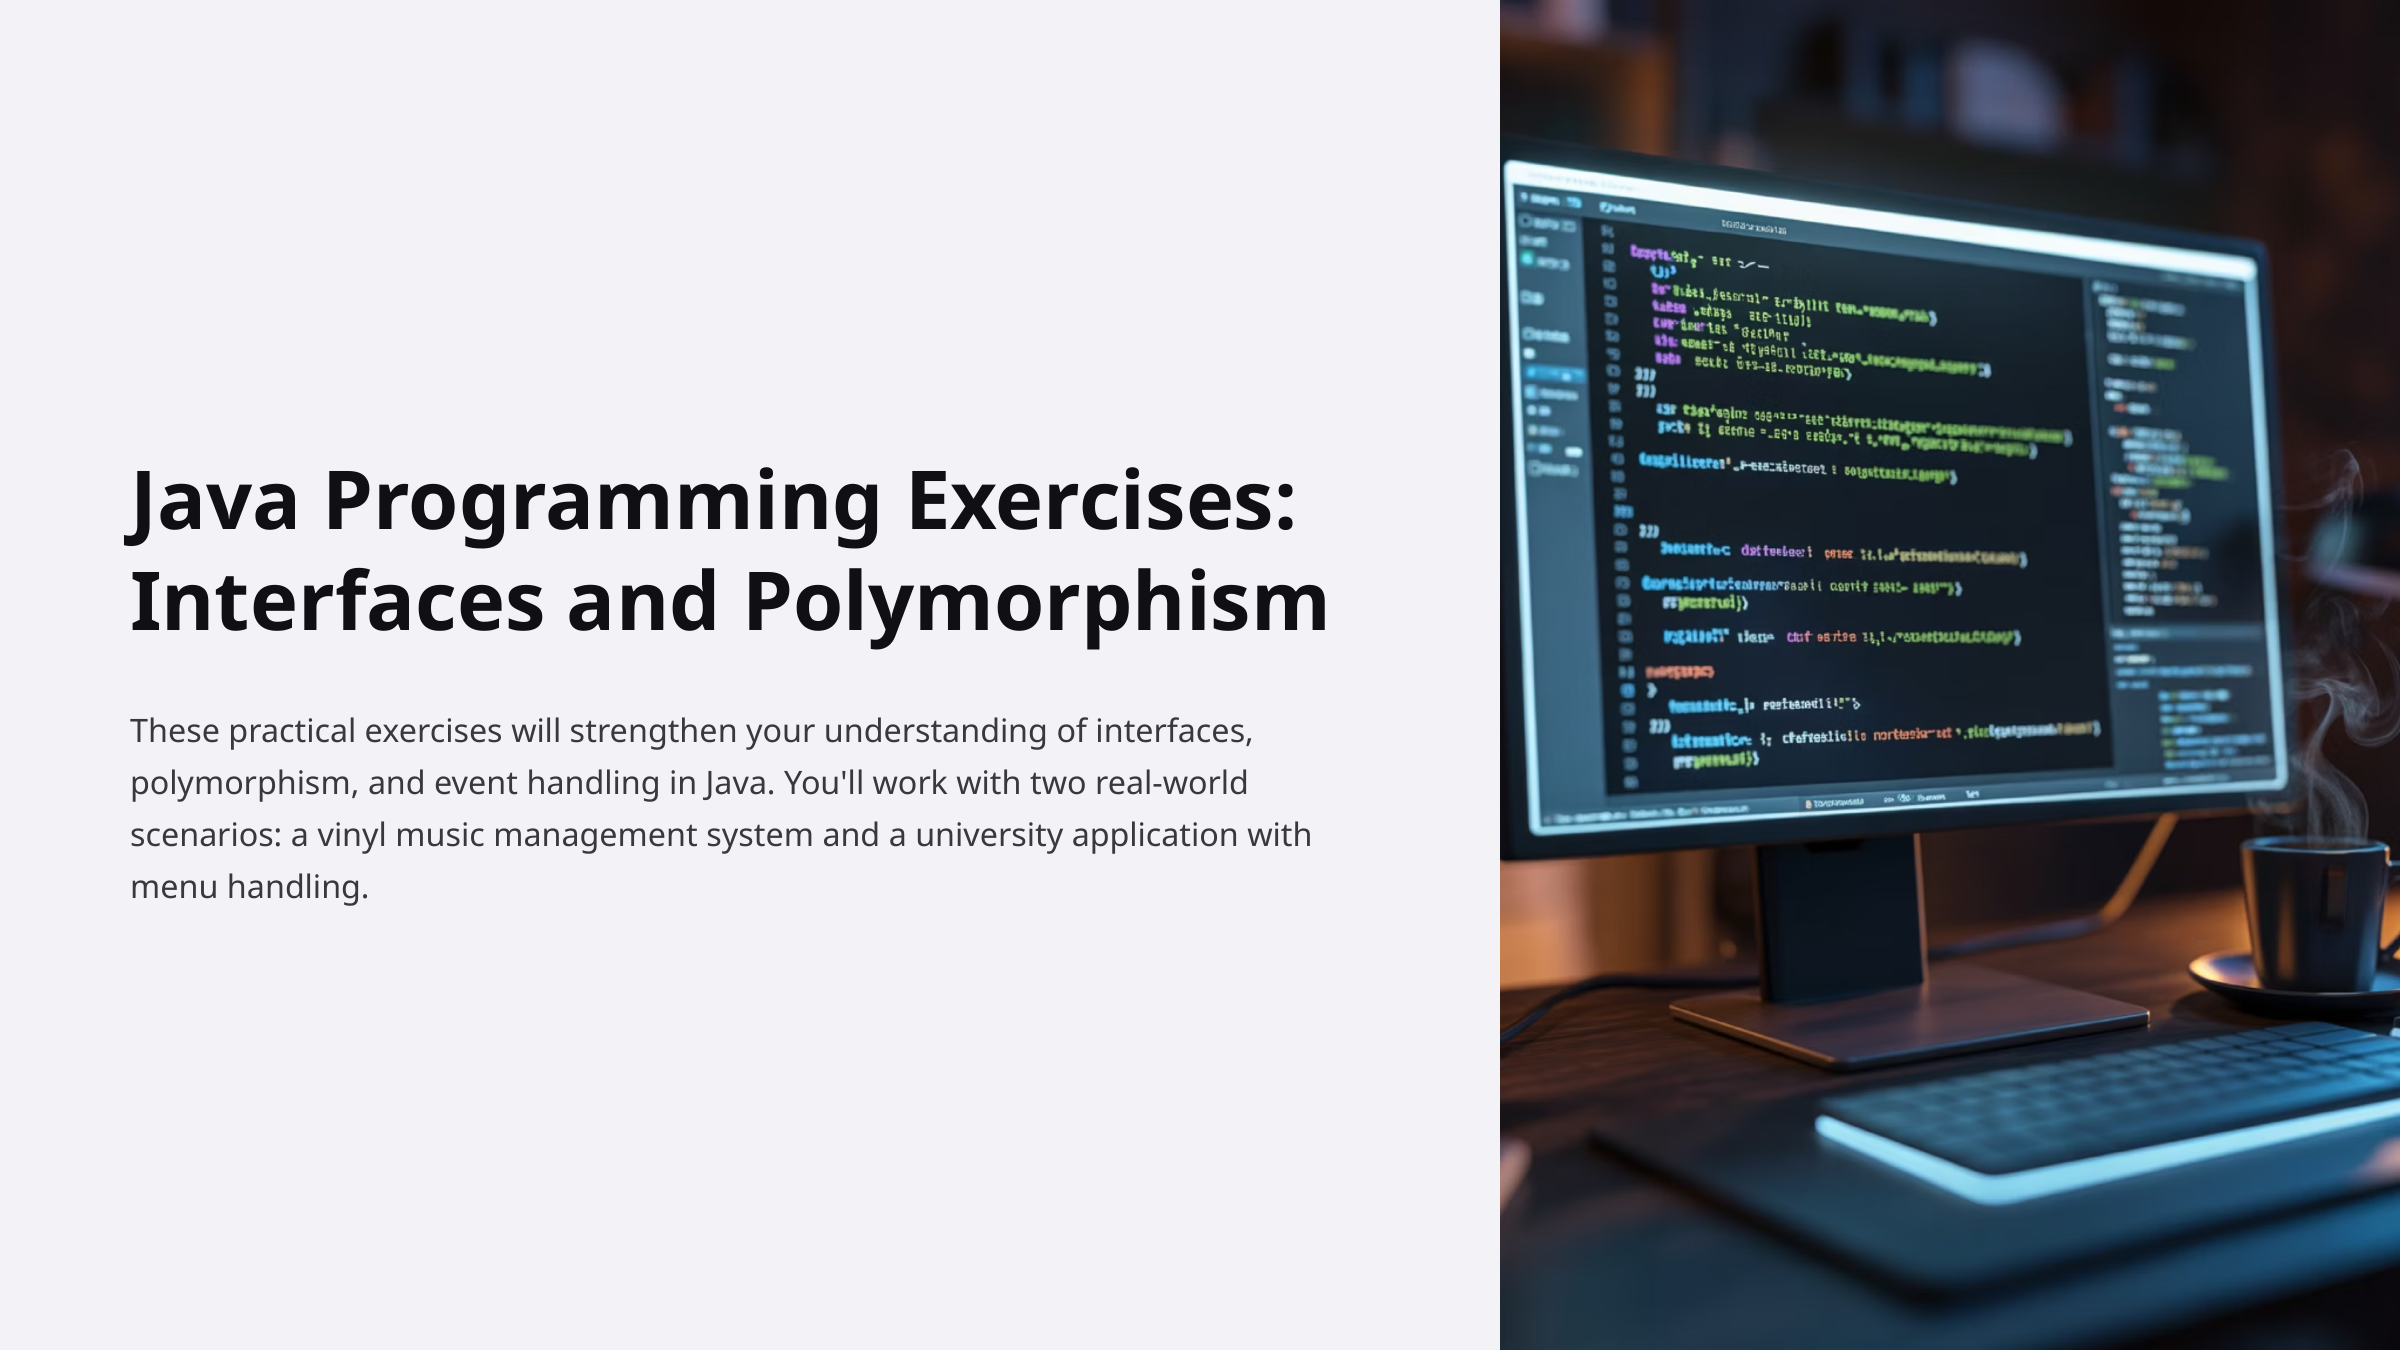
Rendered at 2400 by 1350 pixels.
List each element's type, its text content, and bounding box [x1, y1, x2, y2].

text_box These practical exercises will strengthen your understanding of interfaces, polymorphism, and event handling in Java. You'll work with two real-world scenarios: a vinyl music management system and a university application with menu handling. [130, 696, 1370, 906]
text_box Java Programming Exercises: Interfaces and Polymorphism [130, 444, 1370, 649]
picture [1499, 0, 2400, 1350]
